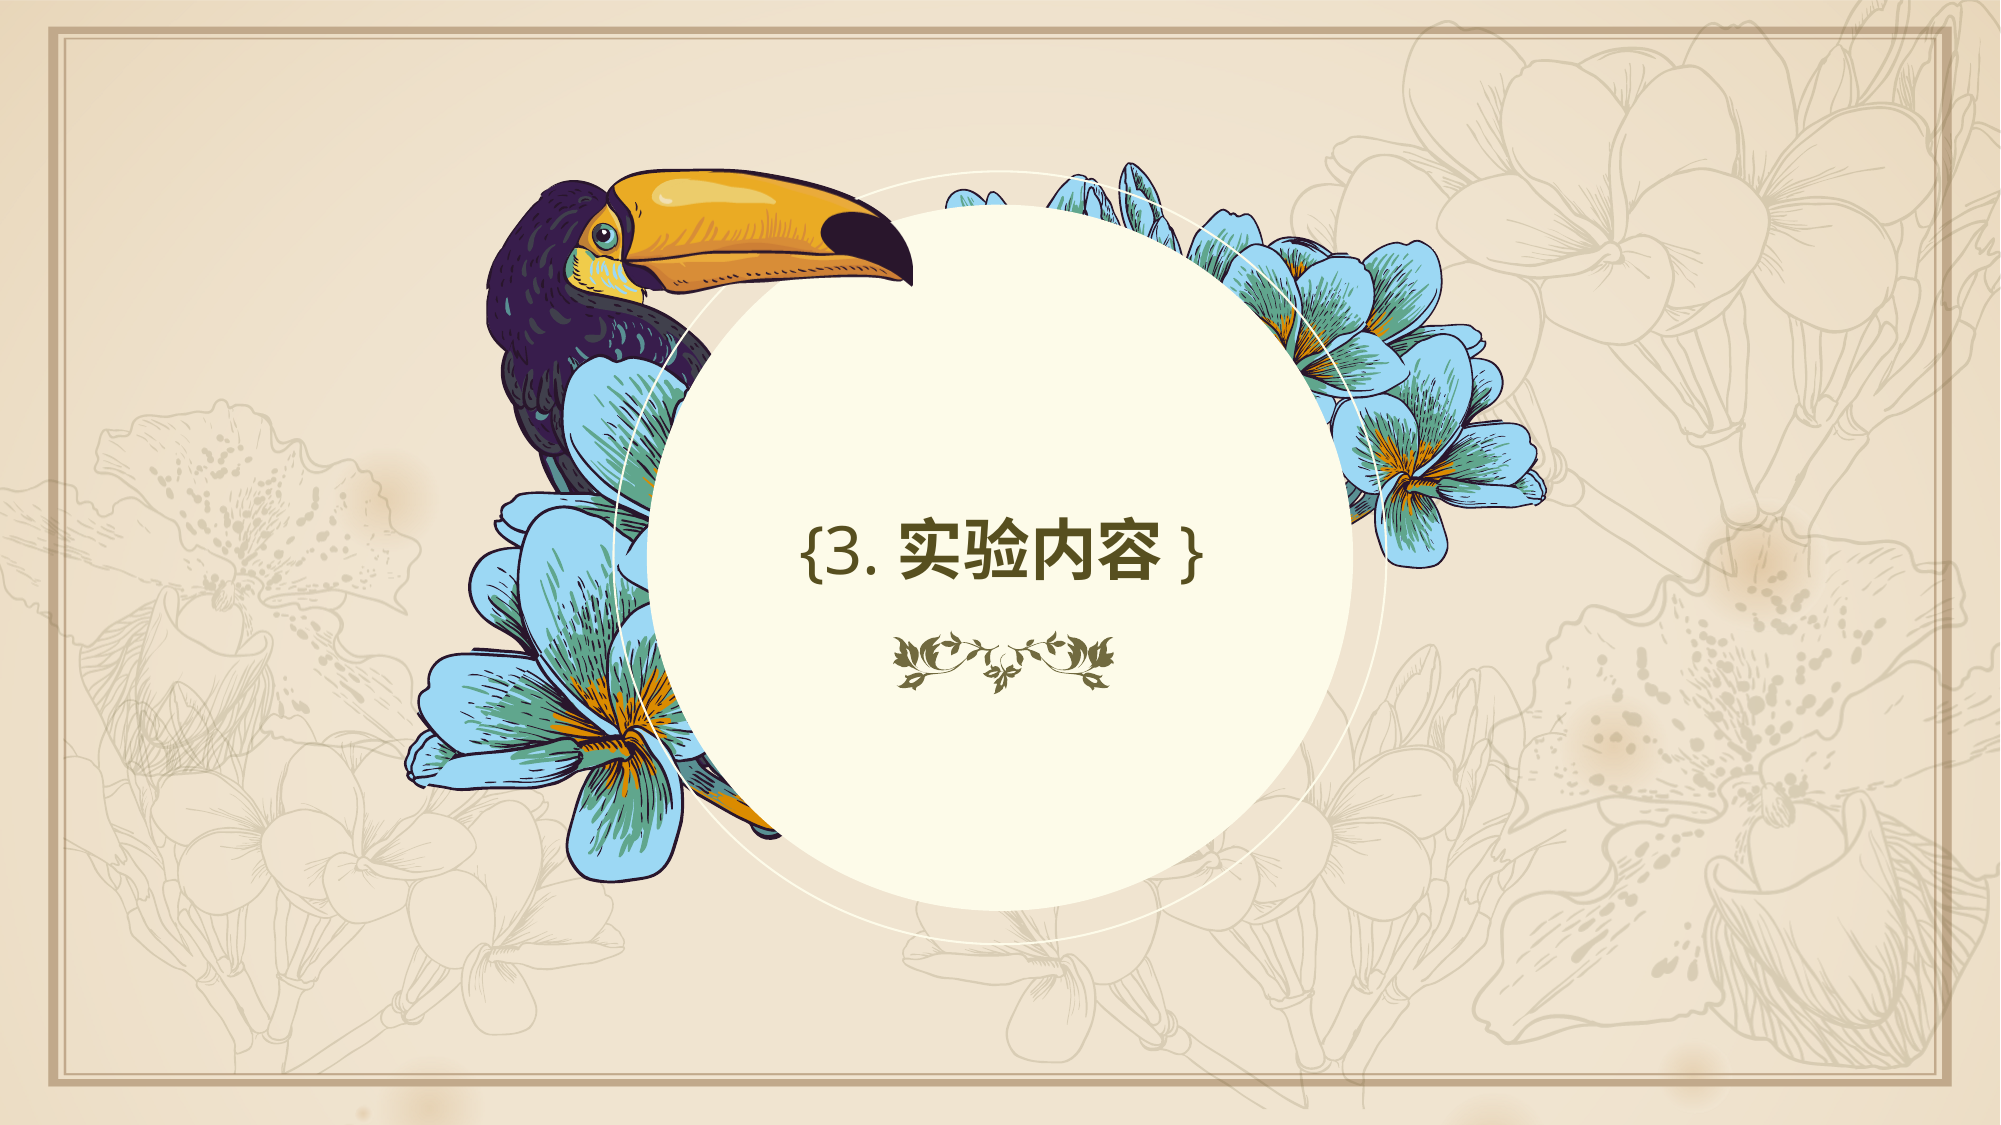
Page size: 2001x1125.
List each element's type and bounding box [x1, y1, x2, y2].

text_box [892, 630, 1116, 695]
text_box [613, 171, 1387, 945]
picture [0, 0, 2001, 1125]
